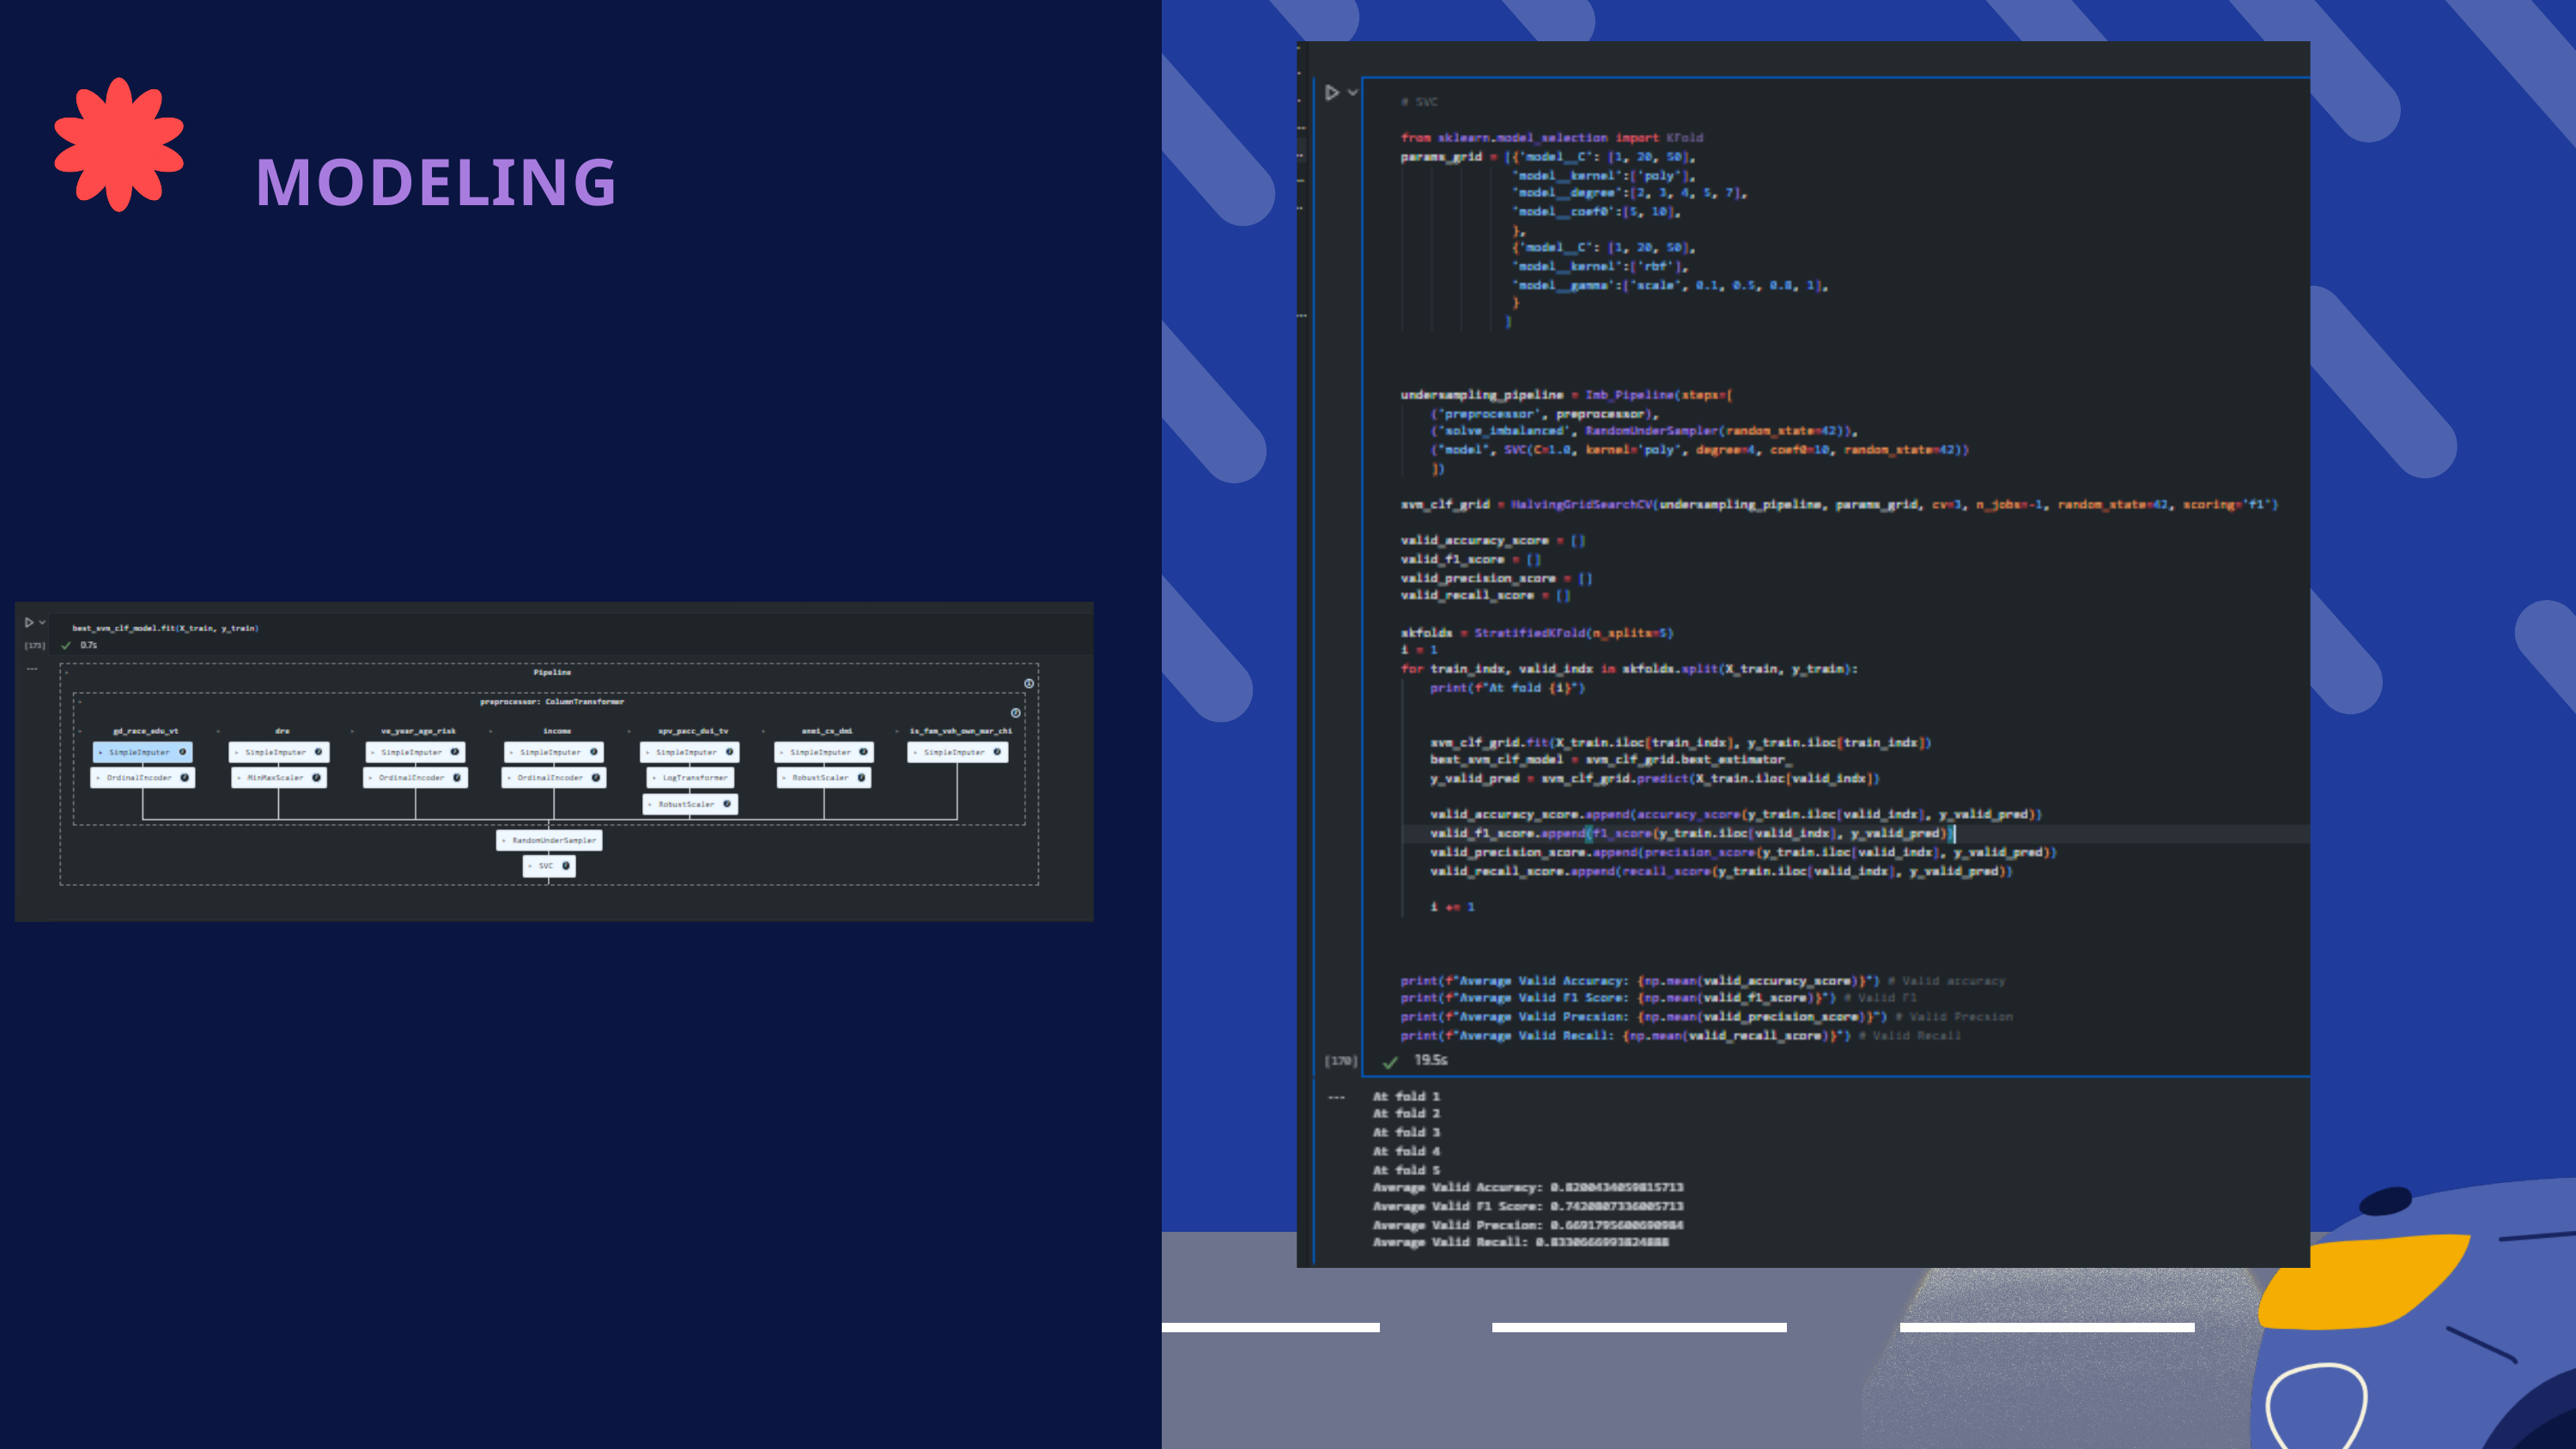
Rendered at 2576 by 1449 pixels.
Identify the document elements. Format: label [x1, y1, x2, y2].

text_box [0, 117, 1345, 1332]
text_box [453, 0, 2576, 1152]
text_box [52, 77, 185, 115]
text_box [1862, 921, 2576, 1449]
text_box [1048, 1231, 1856, 1449]
text_box [1348, 1159, 1856, 1231]
